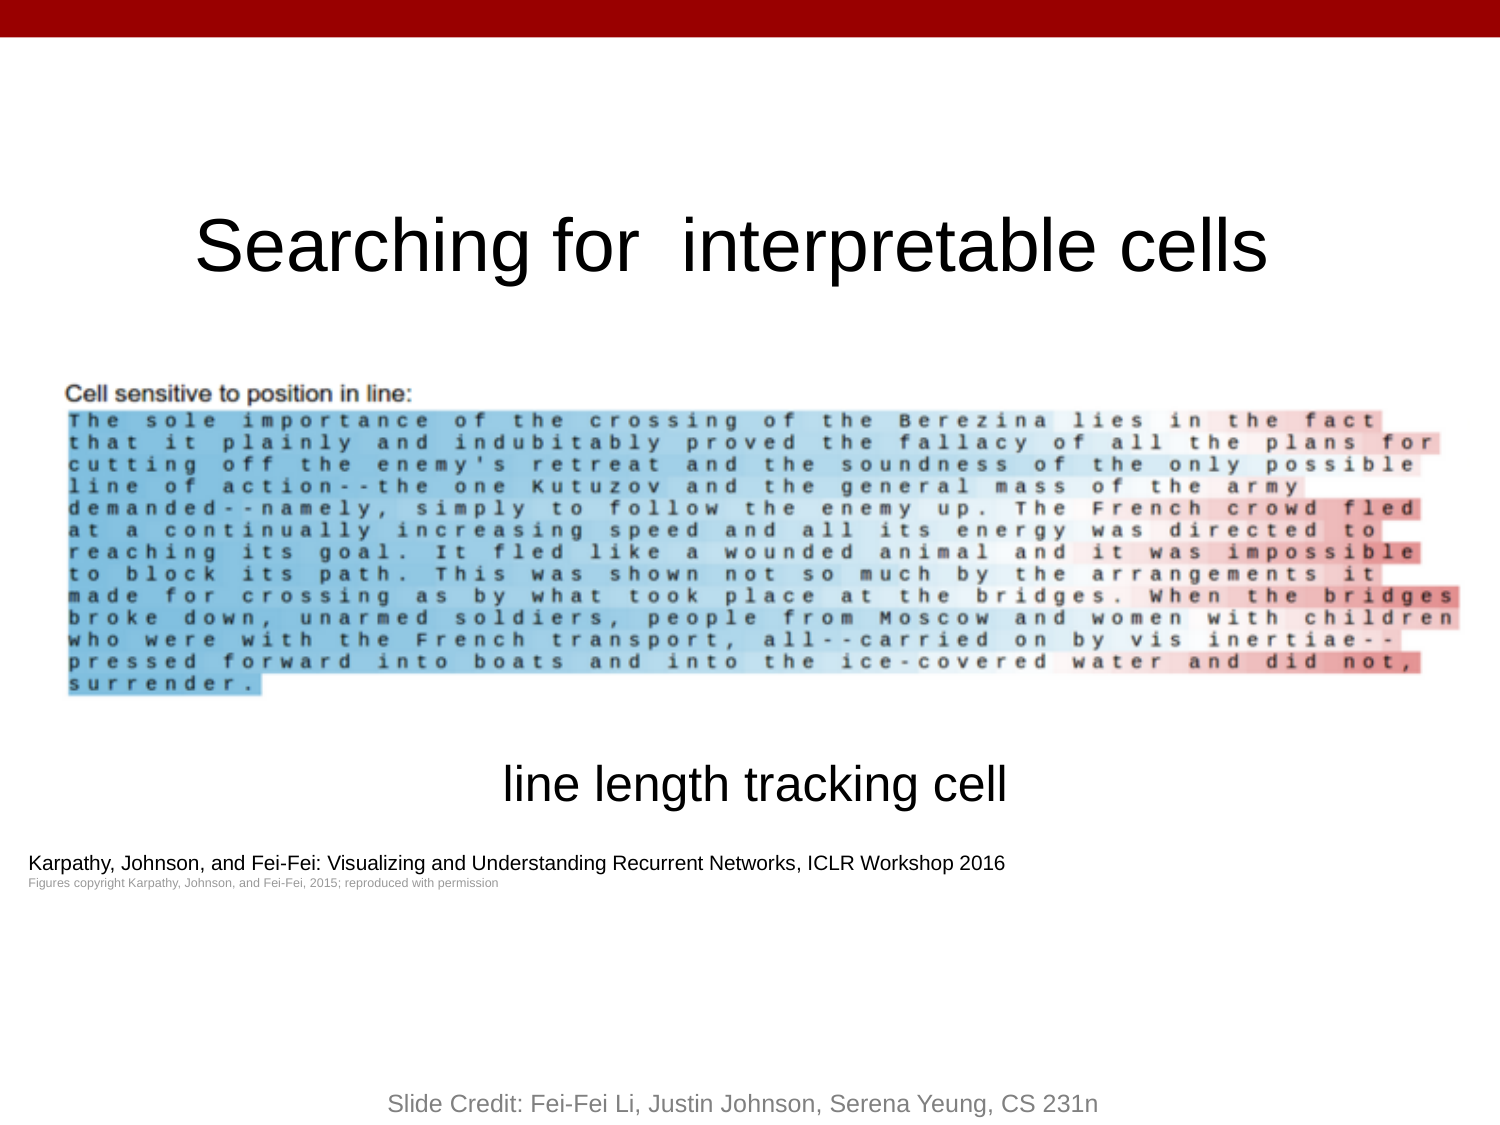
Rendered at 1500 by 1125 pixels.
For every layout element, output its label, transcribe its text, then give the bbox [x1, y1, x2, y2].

text_box Karpathy, Johnson, and Fei-Fei: Visualizing and Understanding Recurrent Networks, ICLR Workshop 2016 Figures copyright Karpathy, Johnson, and Fei-Fei, 2015; reproduced with permission [13, 834, 1396, 891]
text_box Searching for interpretable cells [179, 181, 1424, 281]
picture [48, 370, 1470, 707]
text_box Slide Credit: Fei-Fei Li, Justin Johnson, Serena Yeung, CS 231n [299, 1049, 1188, 1125]
text_box line length tracking cell [487, 736, 1376, 836]
